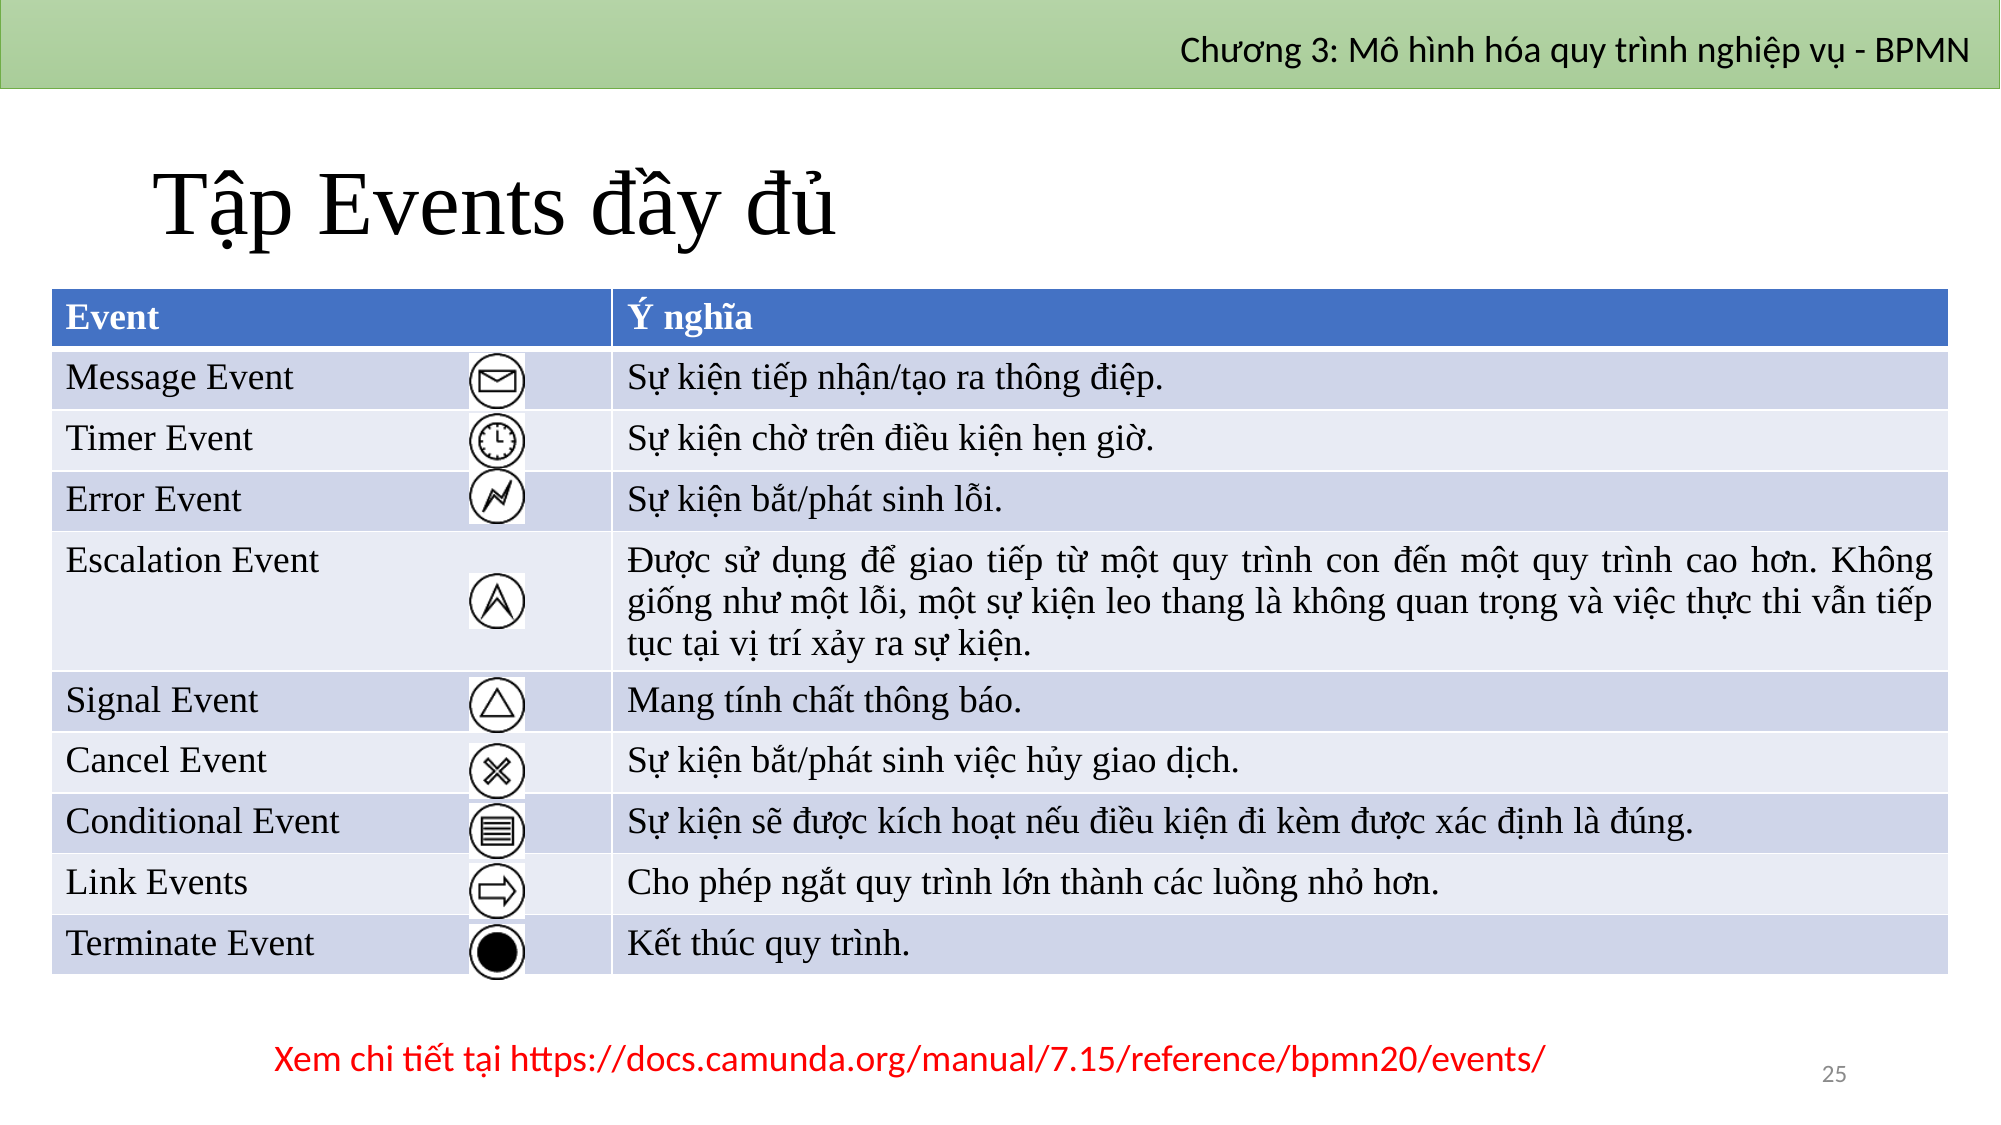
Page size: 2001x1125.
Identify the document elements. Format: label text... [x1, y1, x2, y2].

table_cell Escalation Event [52, 532, 611, 670]
picture [469, 803, 525, 859]
table_cell Sự kiện bắt/phát sinh việc hủy giao dịch. [613, 733, 1948, 792]
slide_number 25 [1412, 1042, 1863, 1103]
table_cell Cancel Event [52, 733, 611, 792]
picture [469, 863, 525, 919]
picture [469, 413, 525, 525]
table_header Event [52, 289, 611, 346]
picture [469, 677, 525, 733]
table_header Ý nghĩa [613, 289, 1948, 346]
table_cell Cho phép ngắt quy trình lớn thành các luồng nhỏ hơn. [613, 854, 1948, 914]
table_cell Conditional Event [52, 794, 611, 853]
table_cell Được sử dụng để giao tiếp từ một quy trình con đến một quy trình cao hơn. Không giống như một lỗi, một sự kiện leo thang là không quan trọng và việc thực thi vẫn tiếp tục tại vị trí xảy ra sự kiện. [613, 532, 1948, 670]
picture [469, 353, 525, 409]
text_box Xem chi tiết tại https://docs.camunda.org/manual/7.15/reference/bpmn20/events/ [259, 1026, 1741, 1086]
table_cell Sự kiện chờ trên điều kiện hẹn giờ. [613, 411, 1948, 470]
picture [469, 573, 525, 629]
table_cell Link Events [52, 854, 611, 914]
table_cell Message Event [52, 352, 611, 409]
table_cell Signal Event [52, 672, 611, 731]
table_cell Sự kiện tiếp nhận/tạo ra thông điệp. [613, 352, 1948, 409]
text_box Chương 3: Mô hình hóa quy trình nghiệp vụ - BPMN [770, 17, 1987, 78]
table_cell Timer Event [52, 411, 611, 470]
picture [469, 924, 525, 980]
title Tập Events đầy đủ [137, 132, 1863, 278]
table_cell Terminate Event [52, 915, 611, 974]
table_cell Sự kiện sẽ được kích hoạt nếu điều kiện đi kèm được xác định là đúng. [613, 794, 1948, 853]
table_cell Kết thúc quy trình. [613, 915, 1948, 974]
table_cell Error Event [52, 472, 611, 531]
table_cell Sự kiện bắt/phát sinh lỗi. [613, 472, 1948, 531]
table_cell Mang tính chất thông báo. [613, 672, 1948, 731]
picture [469, 743, 525, 799]
